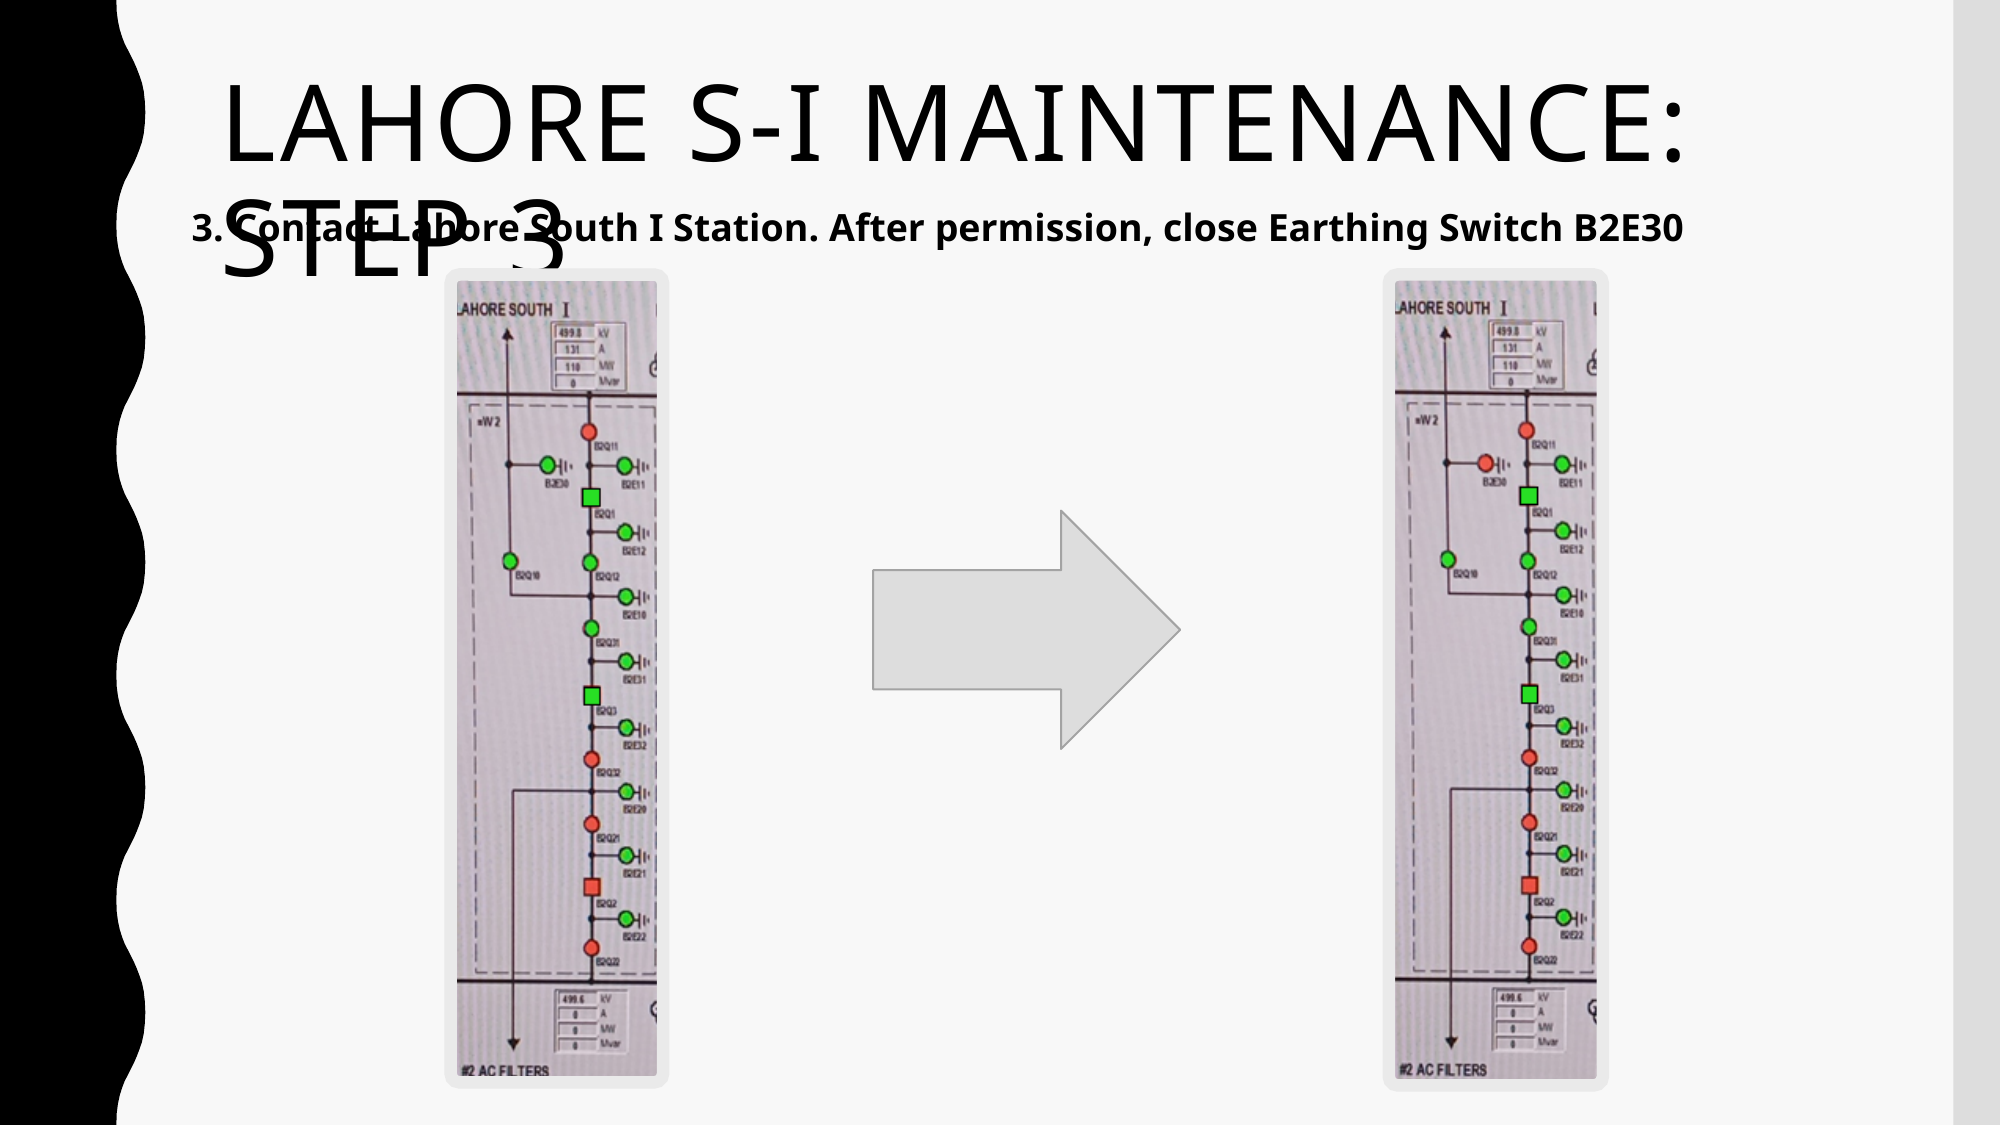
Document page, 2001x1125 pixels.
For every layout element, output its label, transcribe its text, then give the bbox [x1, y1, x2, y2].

text_box 3. Contact Lahore South I Station. After permission, close Earthing Switch B2E30 [176, 196, 1701, 257]
picture [1388, 274, 1603, 1086]
picture [450, 274, 664, 1083]
text_box [872, 509, 1181, 750]
title Lahore S-I Maintenance: Step 3 [205, 62, 1875, 308]
